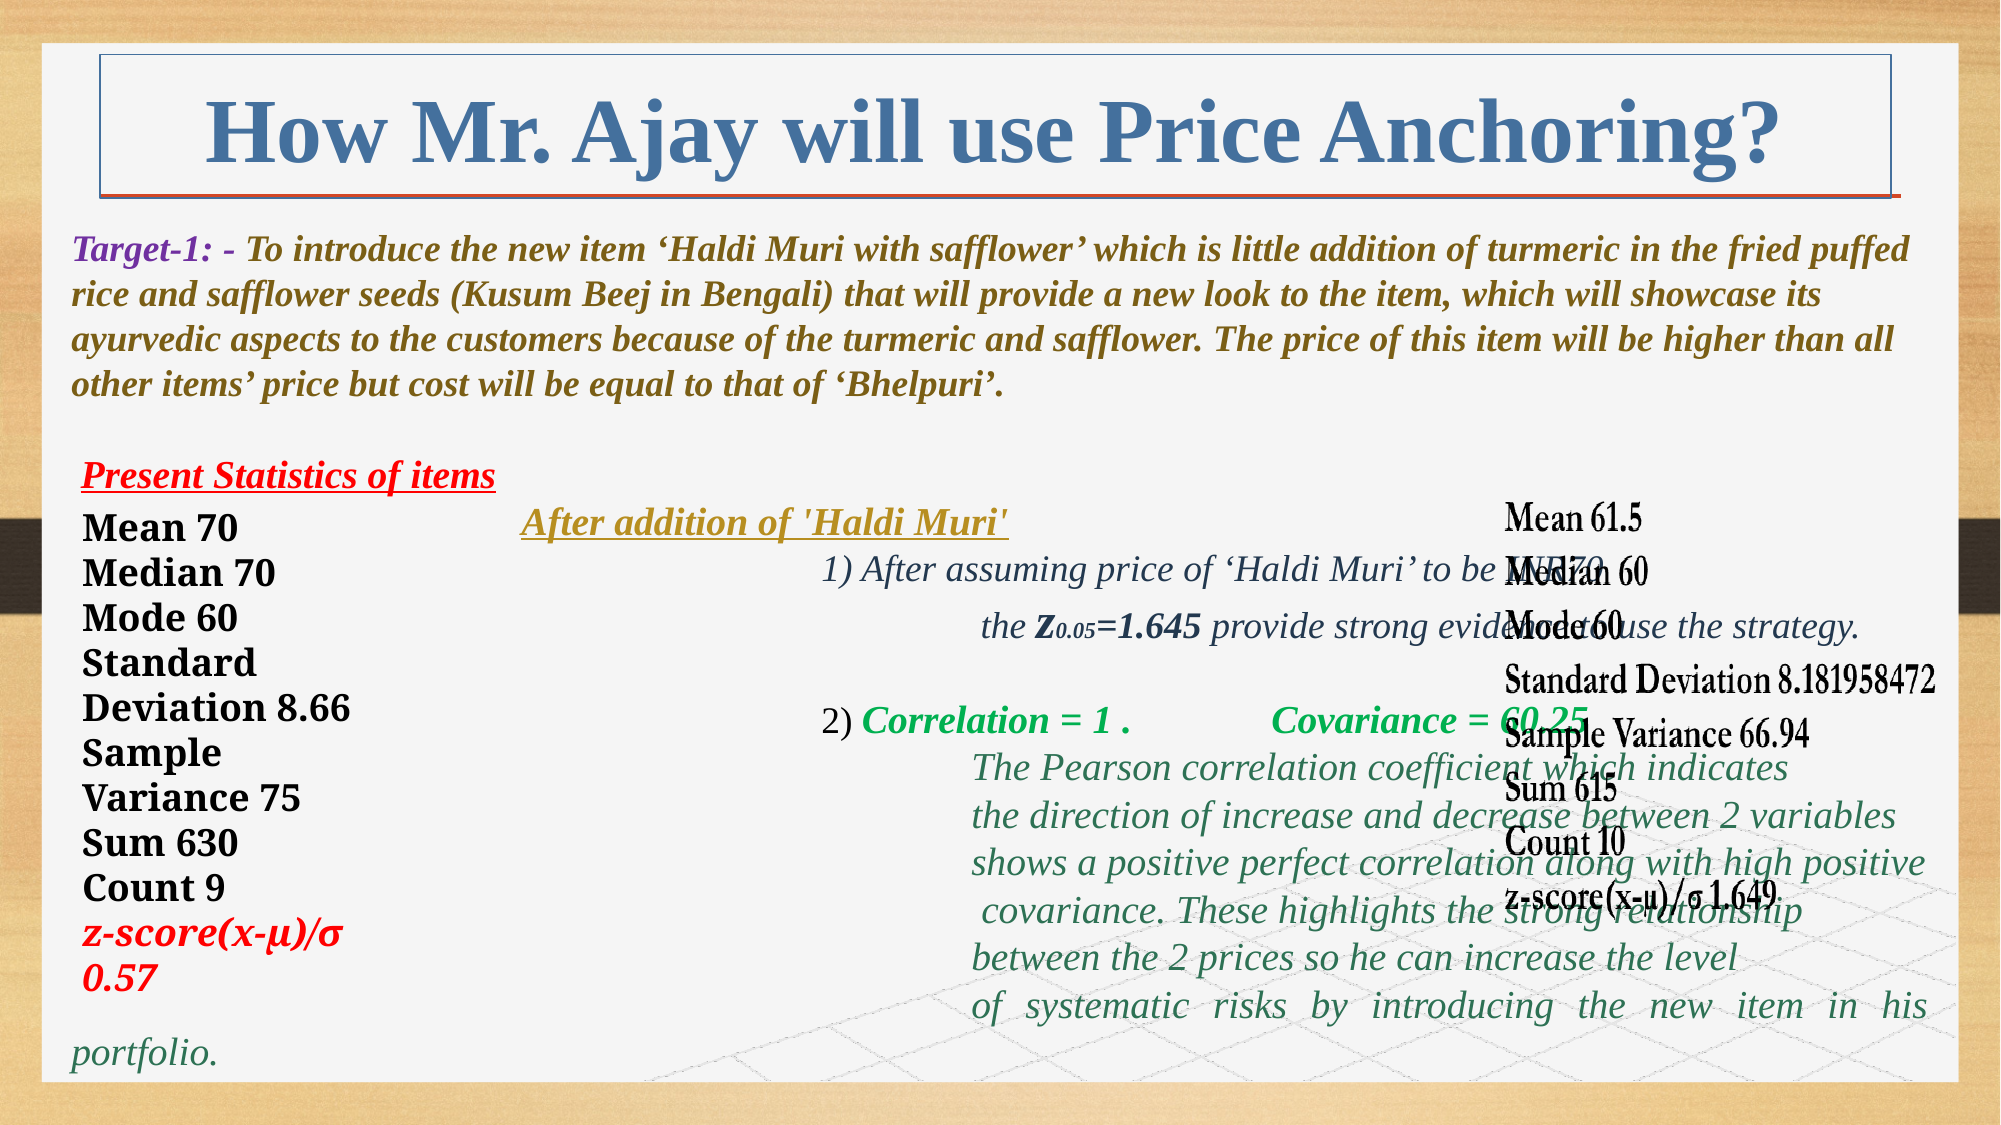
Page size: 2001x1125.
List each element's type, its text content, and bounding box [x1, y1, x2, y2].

picture [0, 0, 56, 1125]
picture [1944, 0, 2001, 1125]
text_box Target-1: - To introduce the new item ‘Haldi Muri with safflower’ which is little addition of turmeric in the fried puffed rice and safflower seeds (Kusum Beej in Bengali) that will provide a new look to the item, which will showcase its ayurvedic aspects to the customers because of the turmeric and safflower. The price of this item will be higher than all other items’ price but cost will be equal to that of ‘Bhelpuri’. Present Statistics of items After addition of 'Haldi Muri' 1) After assuming price of ‘Haldi Muri’ to be INR70 the z0.05=1.645 provide strong evidence to use the strategy. 2) Correlation = 1 . Covariance = 60.25 The Pearson correlation coefficient which indicates the direction of increase and decrease between 2 variables shows a positive perfect correlation along with high positive covariance. These highlights the strong relationship between the 2 prices so he can increase the level of systematic risks by introducing the new item in his portfolio. [56, 0, 1944, 1125]
text_box Mean 70 Median 70 Mode 60 Standard Deviation 8.66 Sample Variance 75 Sum 630 Count 9 z-score(x-µ)/σ 0.57 [67, 497, 413, 1007]
picture [1484, 475, 1956, 1081]
